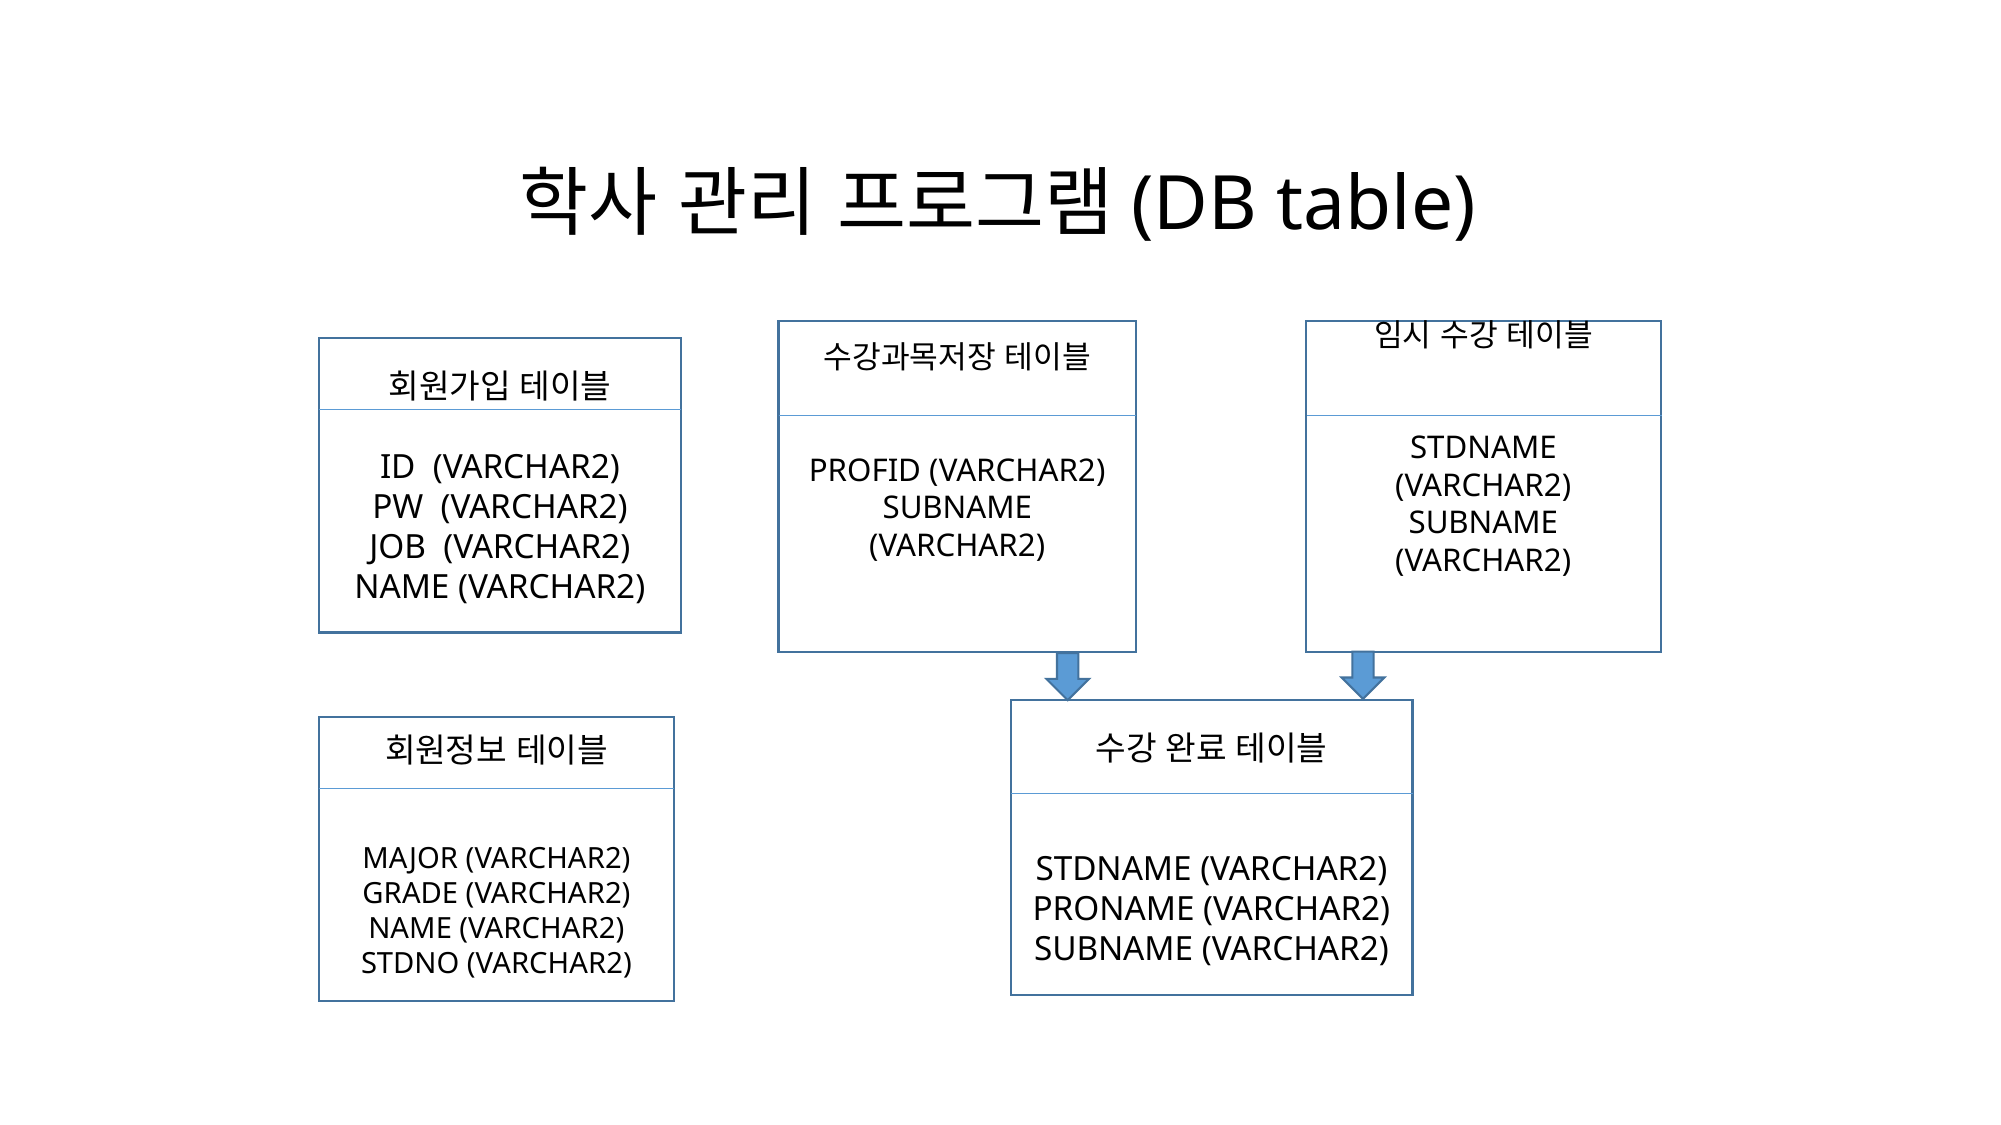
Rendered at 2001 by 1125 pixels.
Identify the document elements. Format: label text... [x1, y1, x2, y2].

text_box [1339, 650, 1387, 701]
text_box 수강 완료 테이블 STDNAME (VARCHAR2) PRONAME (VARCHAR2) SUBNAME (VARCHAR2) [1010, 699, 1414, 996]
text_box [778, 320, 1137, 652]
text_box [1043, 652, 1092, 702]
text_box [319, 717, 674, 1002]
text_box 임시 수강 테이블 STDNAME (VARCHAR2) SUBNAME (VARCHAR2) [1305, 320, 1662, 653]
text_box 학사 관리 프로그램(DB table) [498, 147, 1498, 252]
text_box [319, 337, 681, 633]
